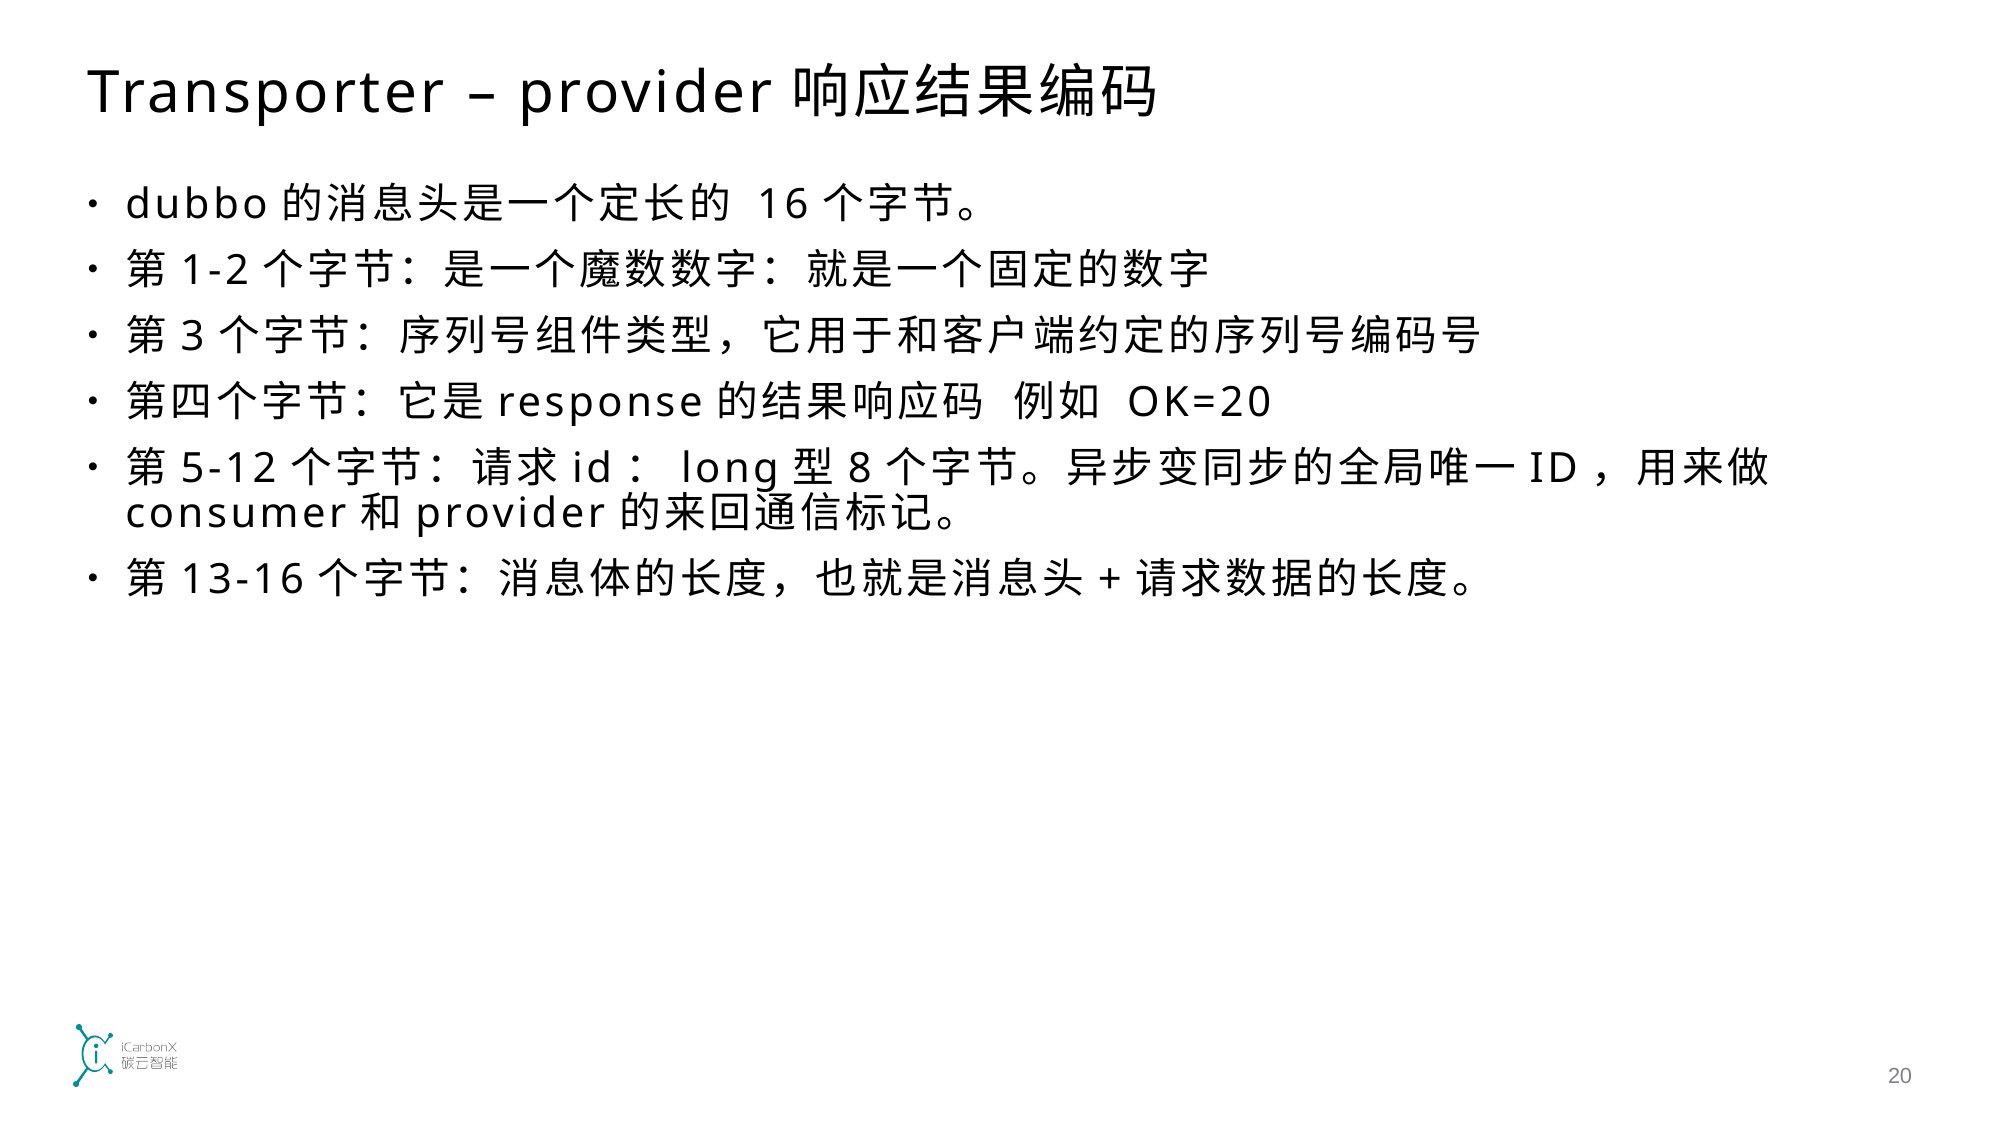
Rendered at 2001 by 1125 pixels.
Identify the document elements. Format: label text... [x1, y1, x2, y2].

list dubbo的消息头是一个定长的 16个字节。 第1-2个字节：是一个魔数数字：就是一个固定的数字 第3个字节：序列号组件类型，它用于和客户端约定的序列号编码号 第四个字节：它是response的结果响应码 例如 OK=20 第5-12个字节：请求id：long型8个字节。异步变同步的全局唯一ID，用来做consumer和provider的来回通信标记。 第13-16个字节：消息体的长度，也就是消息头+请求数据的长度。 [72, 175, 1928, 1021]
title Transporter – provider响应结果编码 [72, 55, 1928, 143]
slide_number 20 [1774, 1056, 1928, 1094]
picture [72, 1023, 178, 1088]
